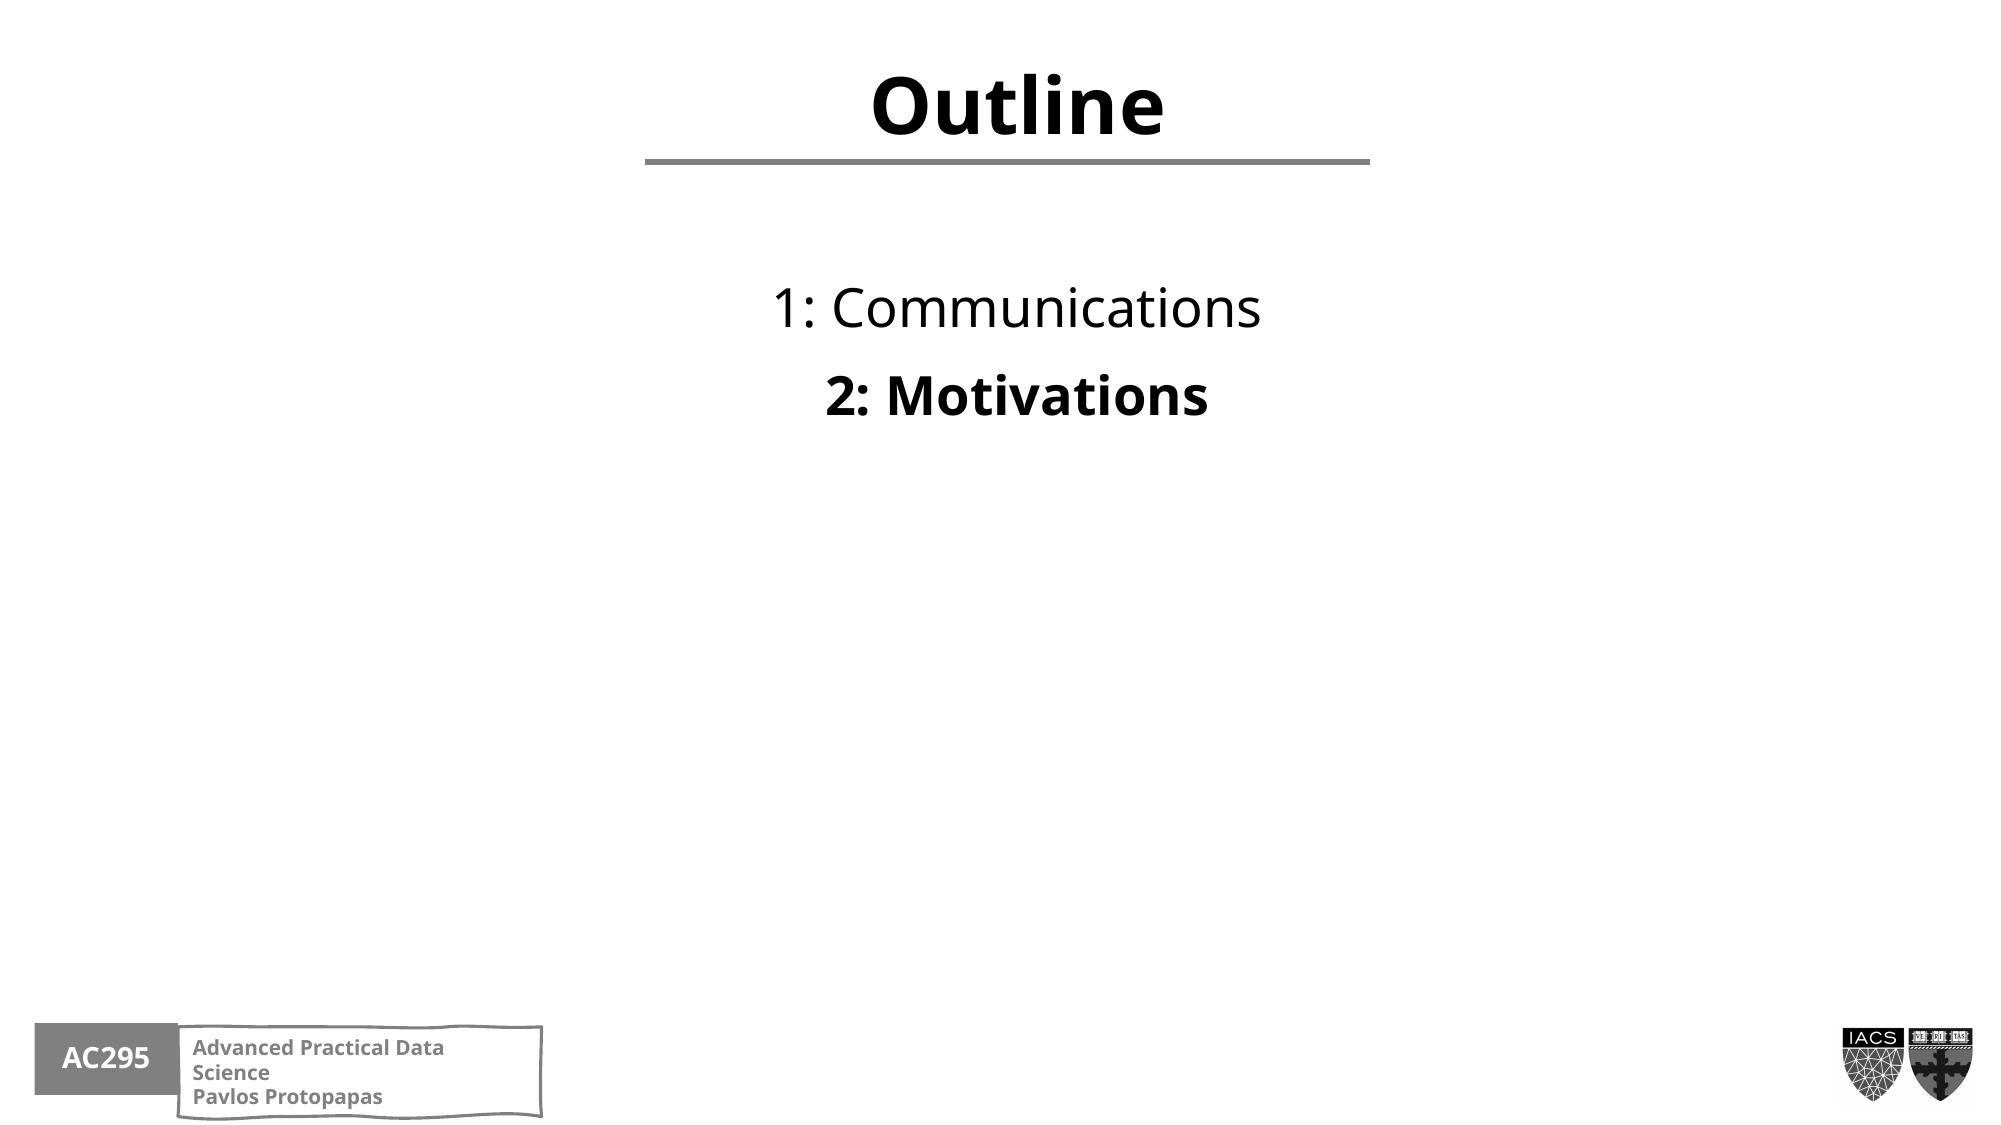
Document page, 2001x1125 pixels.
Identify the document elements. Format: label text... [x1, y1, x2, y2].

picture [1838, 1023, 1977, 1107]
list 1: Communications 2: Motivations [290, 265, 1745, 931]
list Outline [167, 48, 1868, 160]
